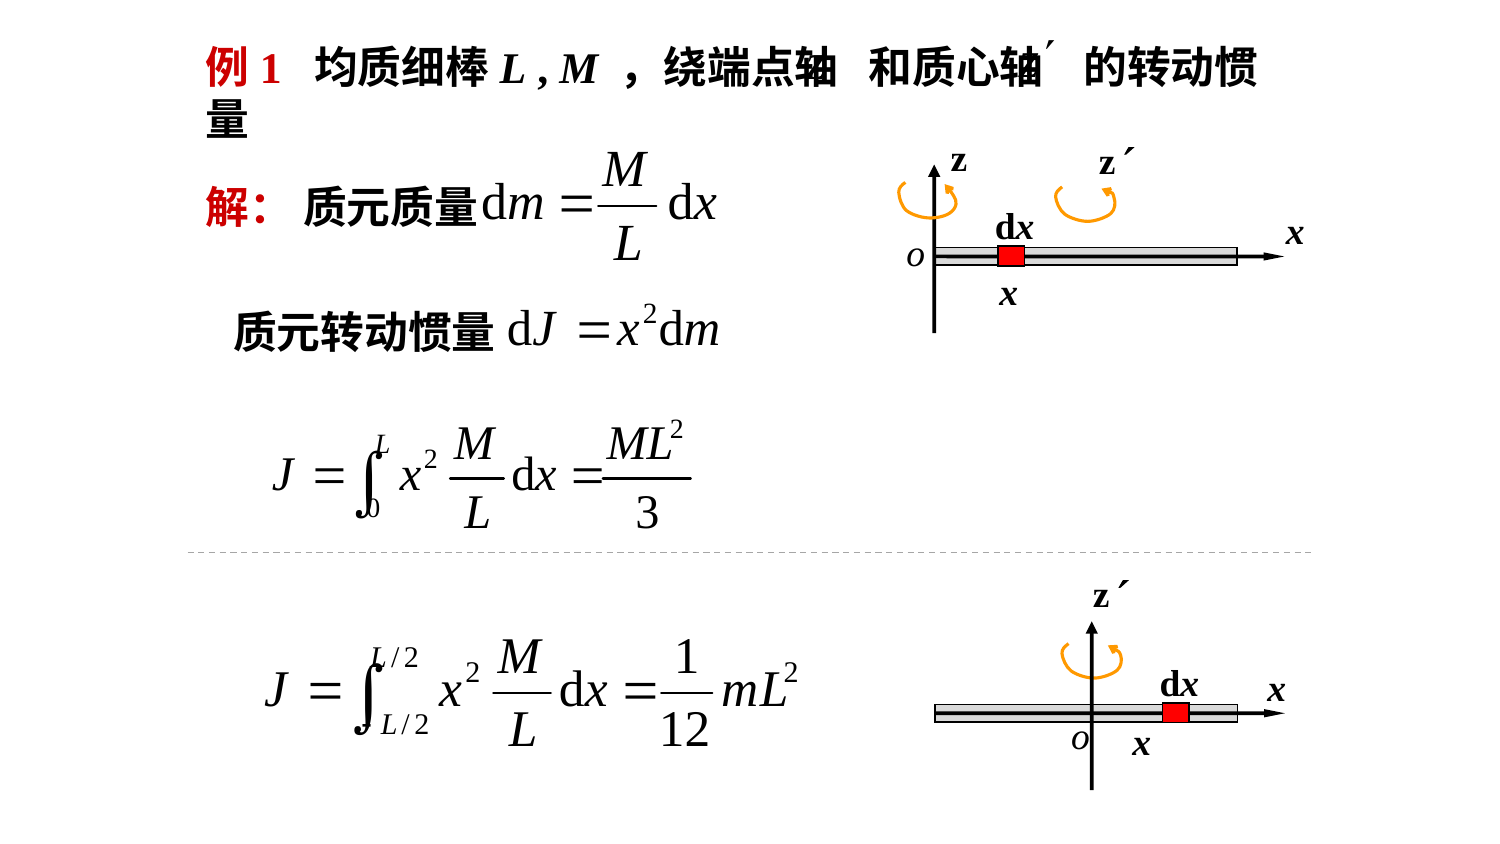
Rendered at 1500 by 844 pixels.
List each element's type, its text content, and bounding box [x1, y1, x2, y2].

text_box [1025, 252, 1285, 261]
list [253, 624, 808, 758]
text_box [262, 405, 703, 540]
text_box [499, 290, 730, 359]
text_box z [935, 126, 983, 183]
text_box [948, 247, 997, 256]
text_box o [935, 221, 948, 278]
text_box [473, 136, 726, 272]
text_box [1025, 247, 1238, 256]
text_box [898, 182, 957, 219]
text_box x [984, 260, 1034, 321]
text_box dx [980, 195, 1052, 252]
text_box [997, 245, 1025, 266]
text_box [1055, 186, 1116, 222]
text_box o [891, 221, 934, 278]
text_box z [1083, 129, 1167, 186]
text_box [190, 29, 1313, 101]
text_box [948, 257, 997, 266]
text_box [1025, 257, 1238, 266]
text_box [934, 562, 1309, 791]
text_box 质元转动惯量 [218, 297, 499, 366]
text_box 解： 质元质量 [190, 172, 468, 226]
text_box x [1270, 199, 1328, 256]
text_box [927, 164, 941, 183]
